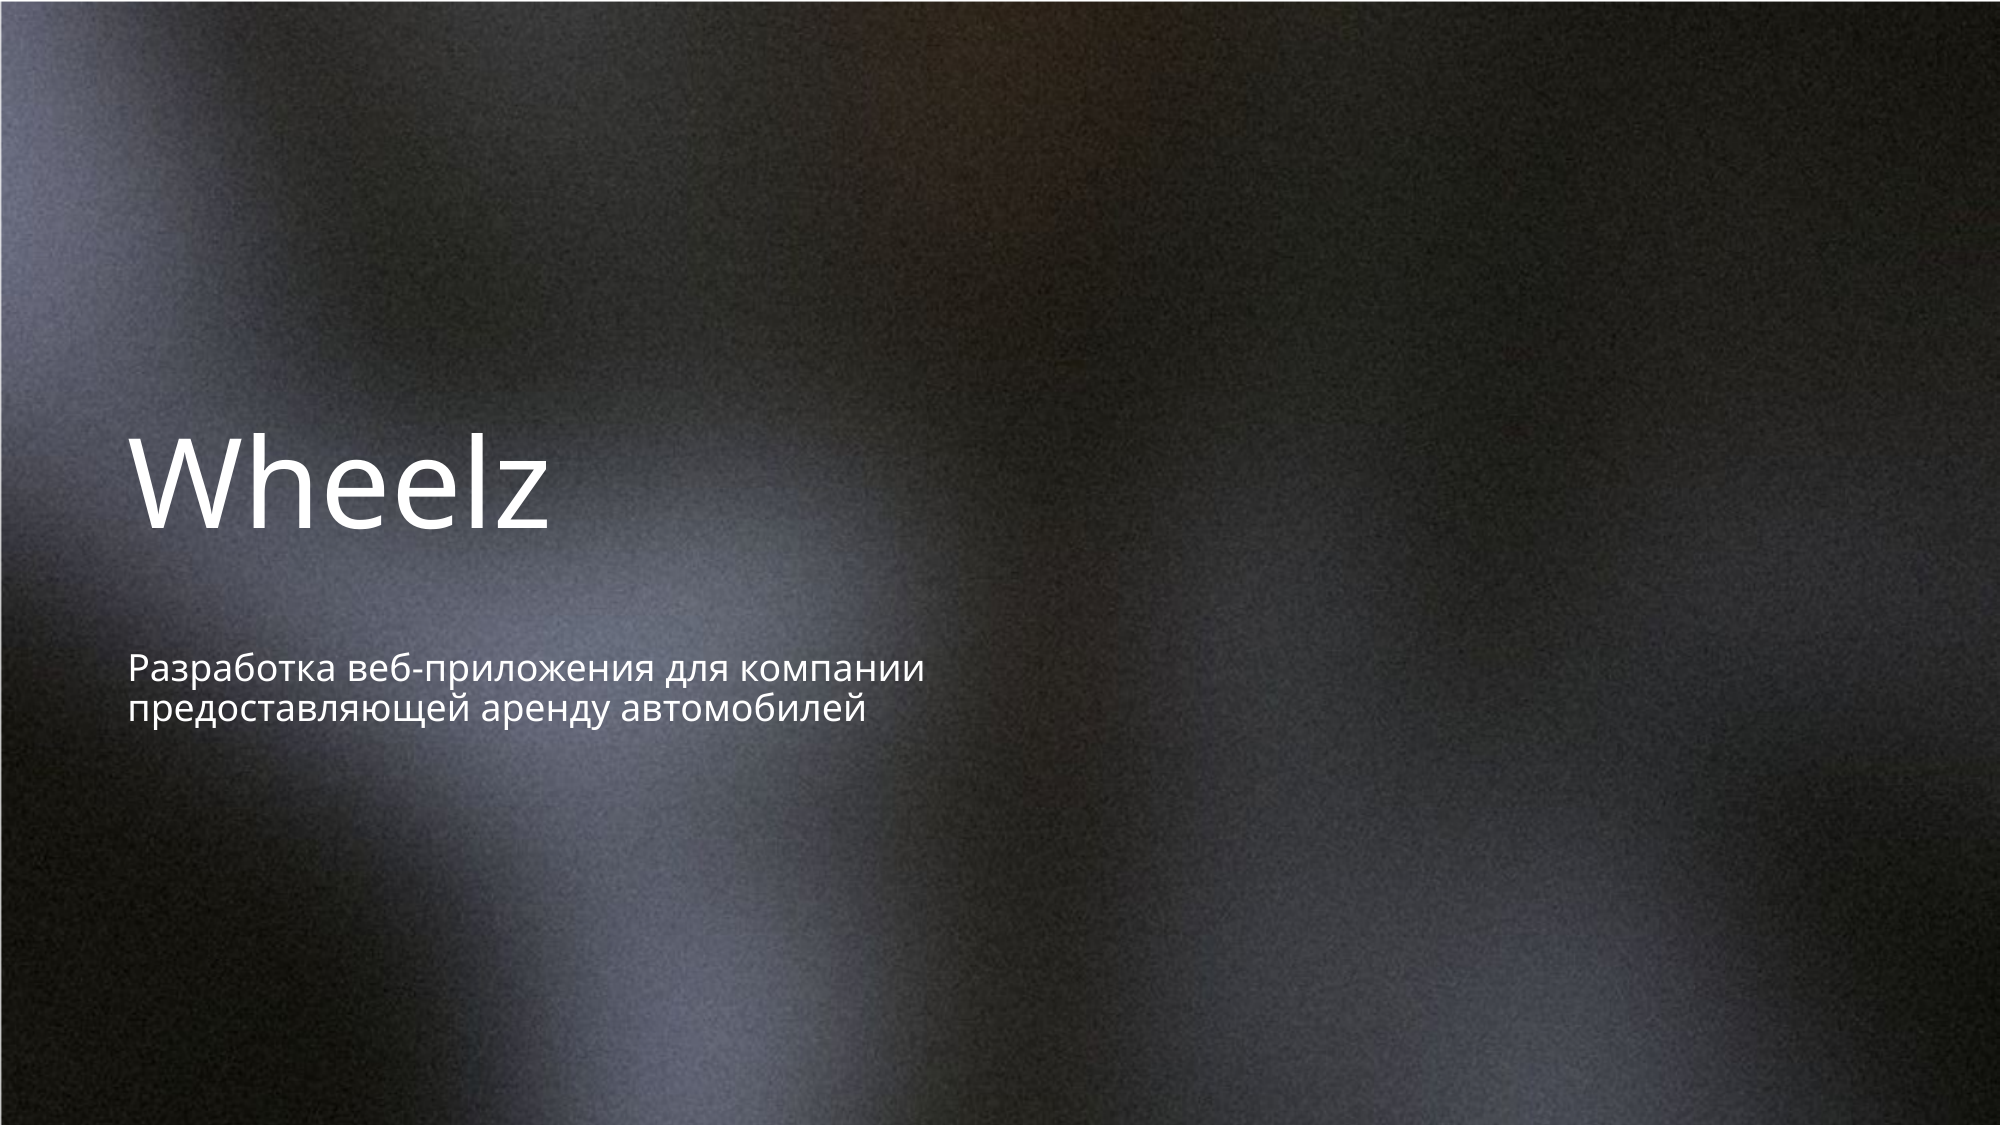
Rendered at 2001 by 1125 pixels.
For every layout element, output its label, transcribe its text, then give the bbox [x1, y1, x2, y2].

picture [3, 0, 1999, 1125]
title Wheelz [112, 381, 437, 563]
subtitle Разработка веб-приложения для компании предоставляющей аренду автомобилей [112, 641, 437, 713]
